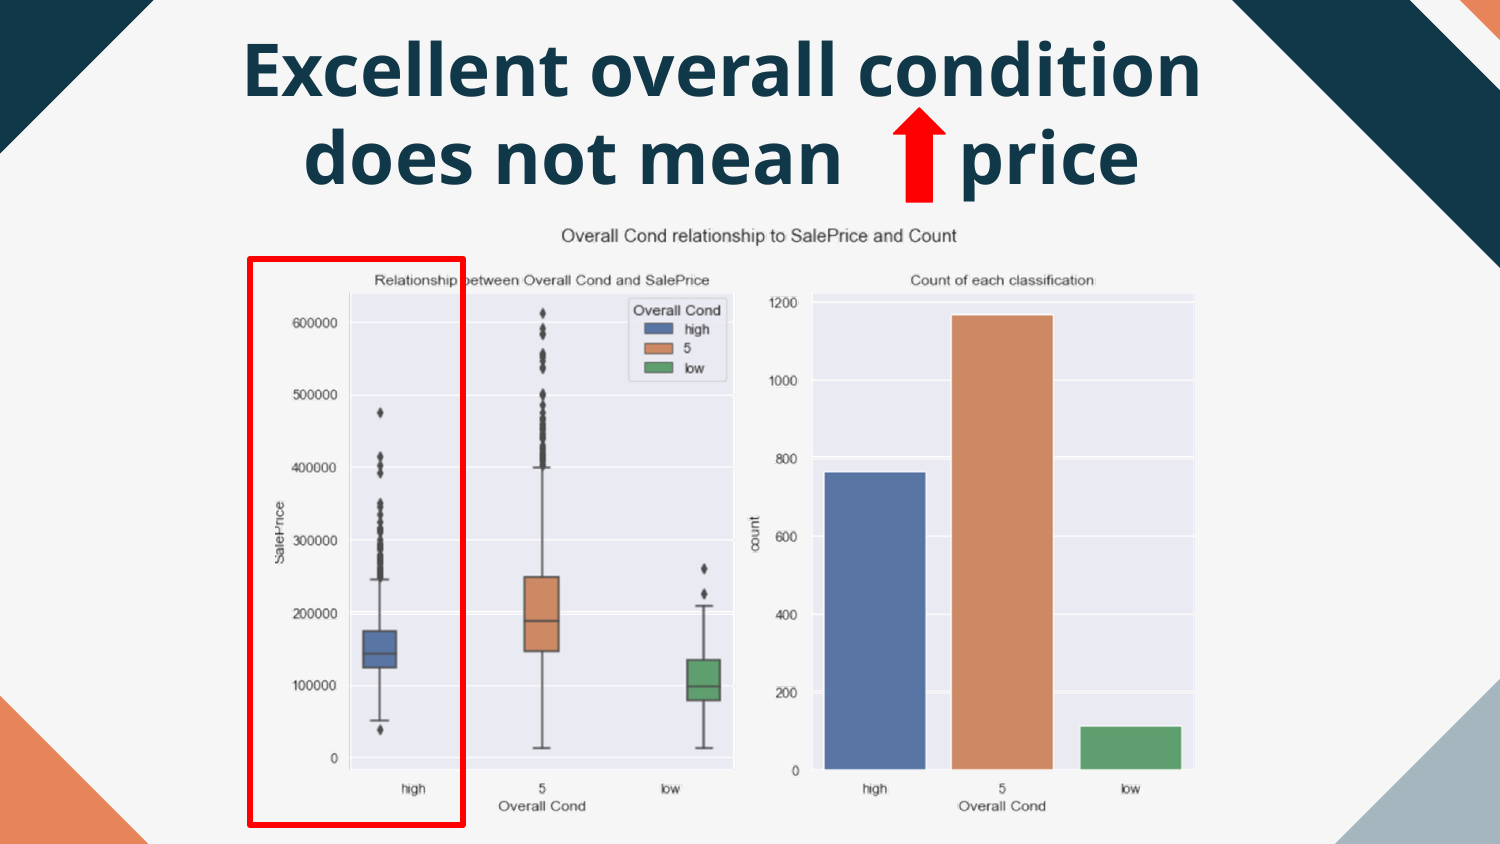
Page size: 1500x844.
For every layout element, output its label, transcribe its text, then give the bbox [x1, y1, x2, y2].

title Excellent overall condition does not mean price [90, 108, 918, 202]
text_box [250, 258, 463, 826]
title Excellent overall condition does not mean price [921, 108, 1355, 202]
title 4. Unexpected Findings - Overall Condition of Property (Overall Cond) Overall Condition of Property (Overall Qual) [118, 72, 1382, 167]
picture [275, 224, 1211, 818]
text_box [893, 108, 946, 202]
